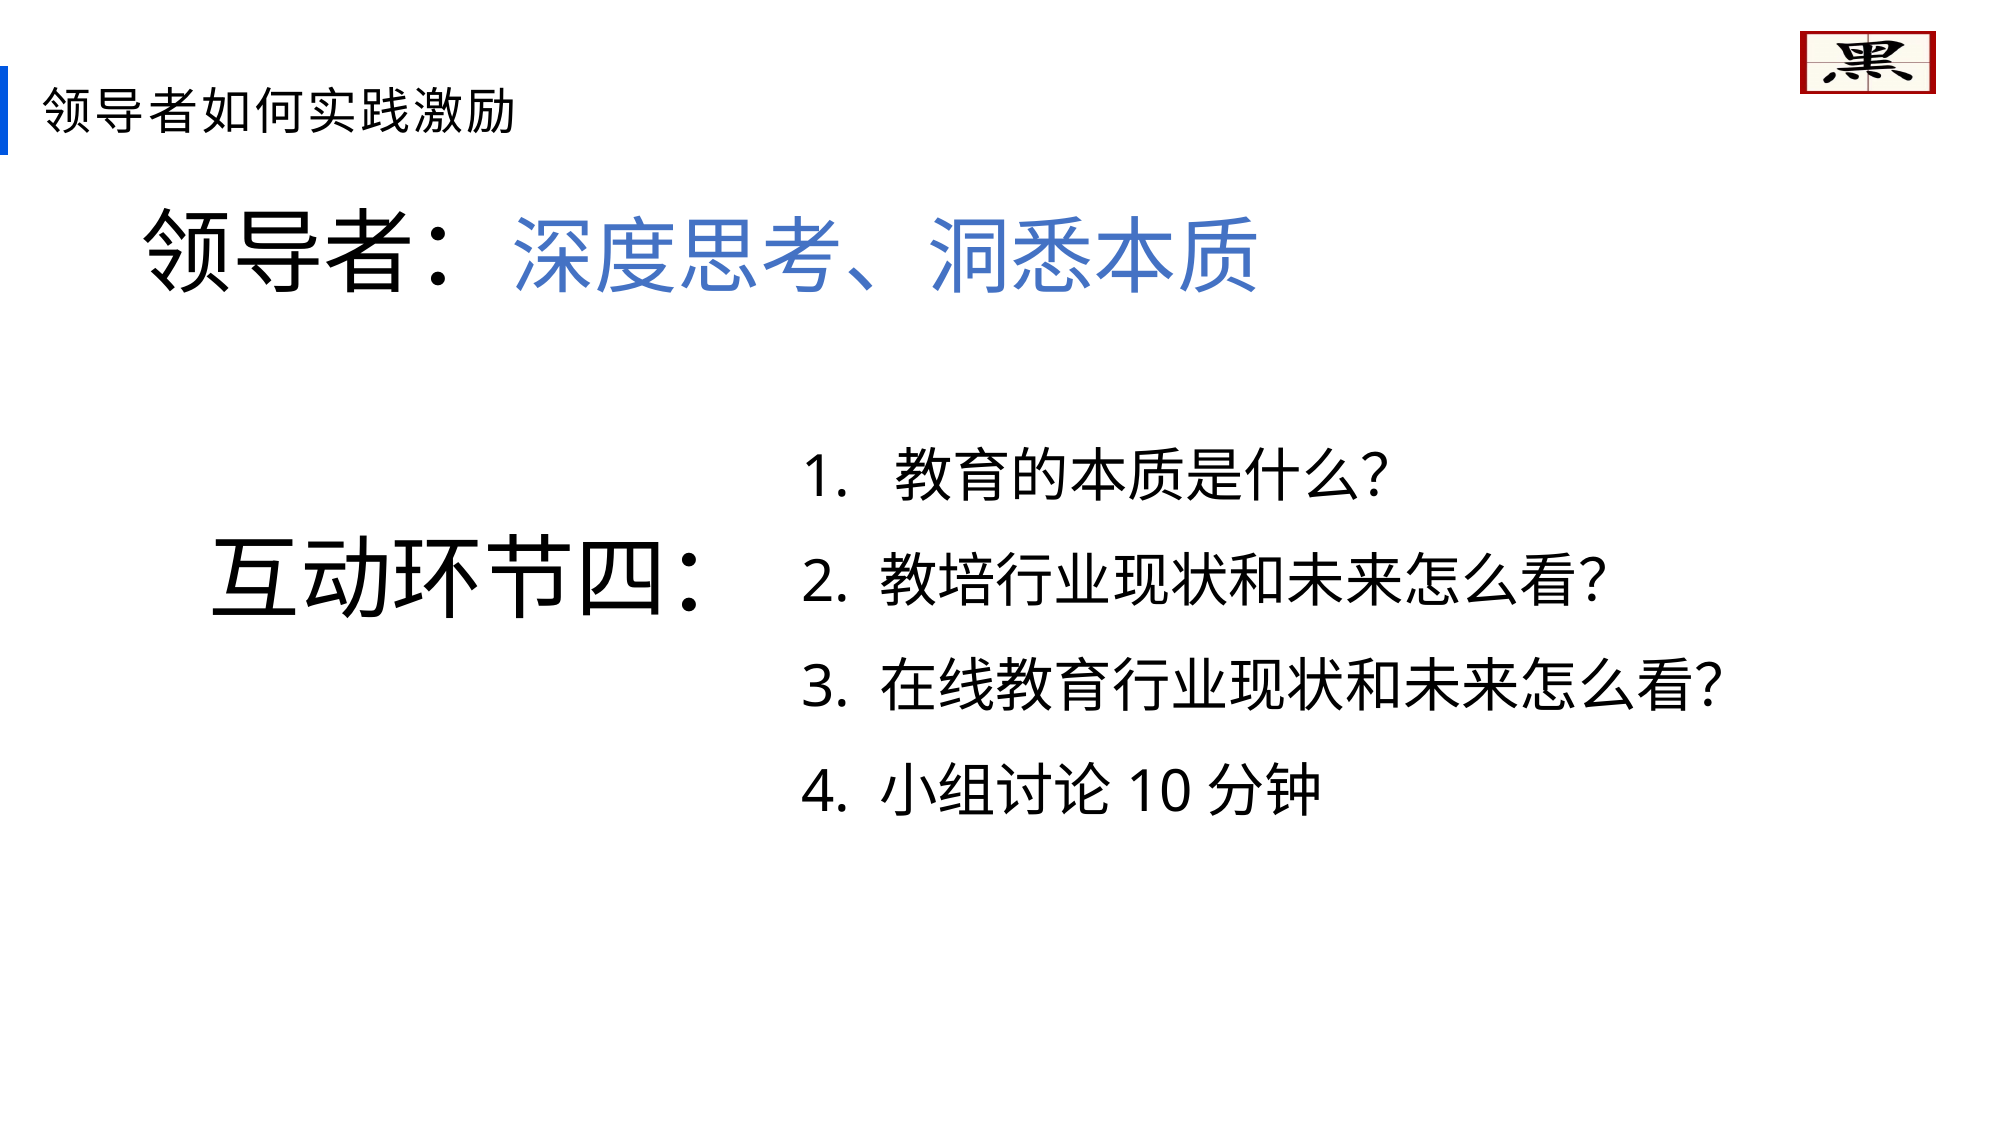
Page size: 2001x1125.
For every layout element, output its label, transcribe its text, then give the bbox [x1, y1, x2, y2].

text_box [0, 66, 8, 155]
text_box 1. 教育的本质是什么？ 2. 教培行业现状和未来怎么看？ 3. 在线教育行业现状和未来怎么看？ 4. 小组讨论10分钟 [801, 403, 1753, 824]
text_box 领导者如何实践激励 [27, 67, 1380, 167]
text_box 深度思考、洞悉本质 [511, 202, 1261, 303]
picture [1800, 31, 1936, 94]
text_box 领导者： [140, 193, 508, 305]
text_box 互动环节四： [208, 519, 759, 630]
